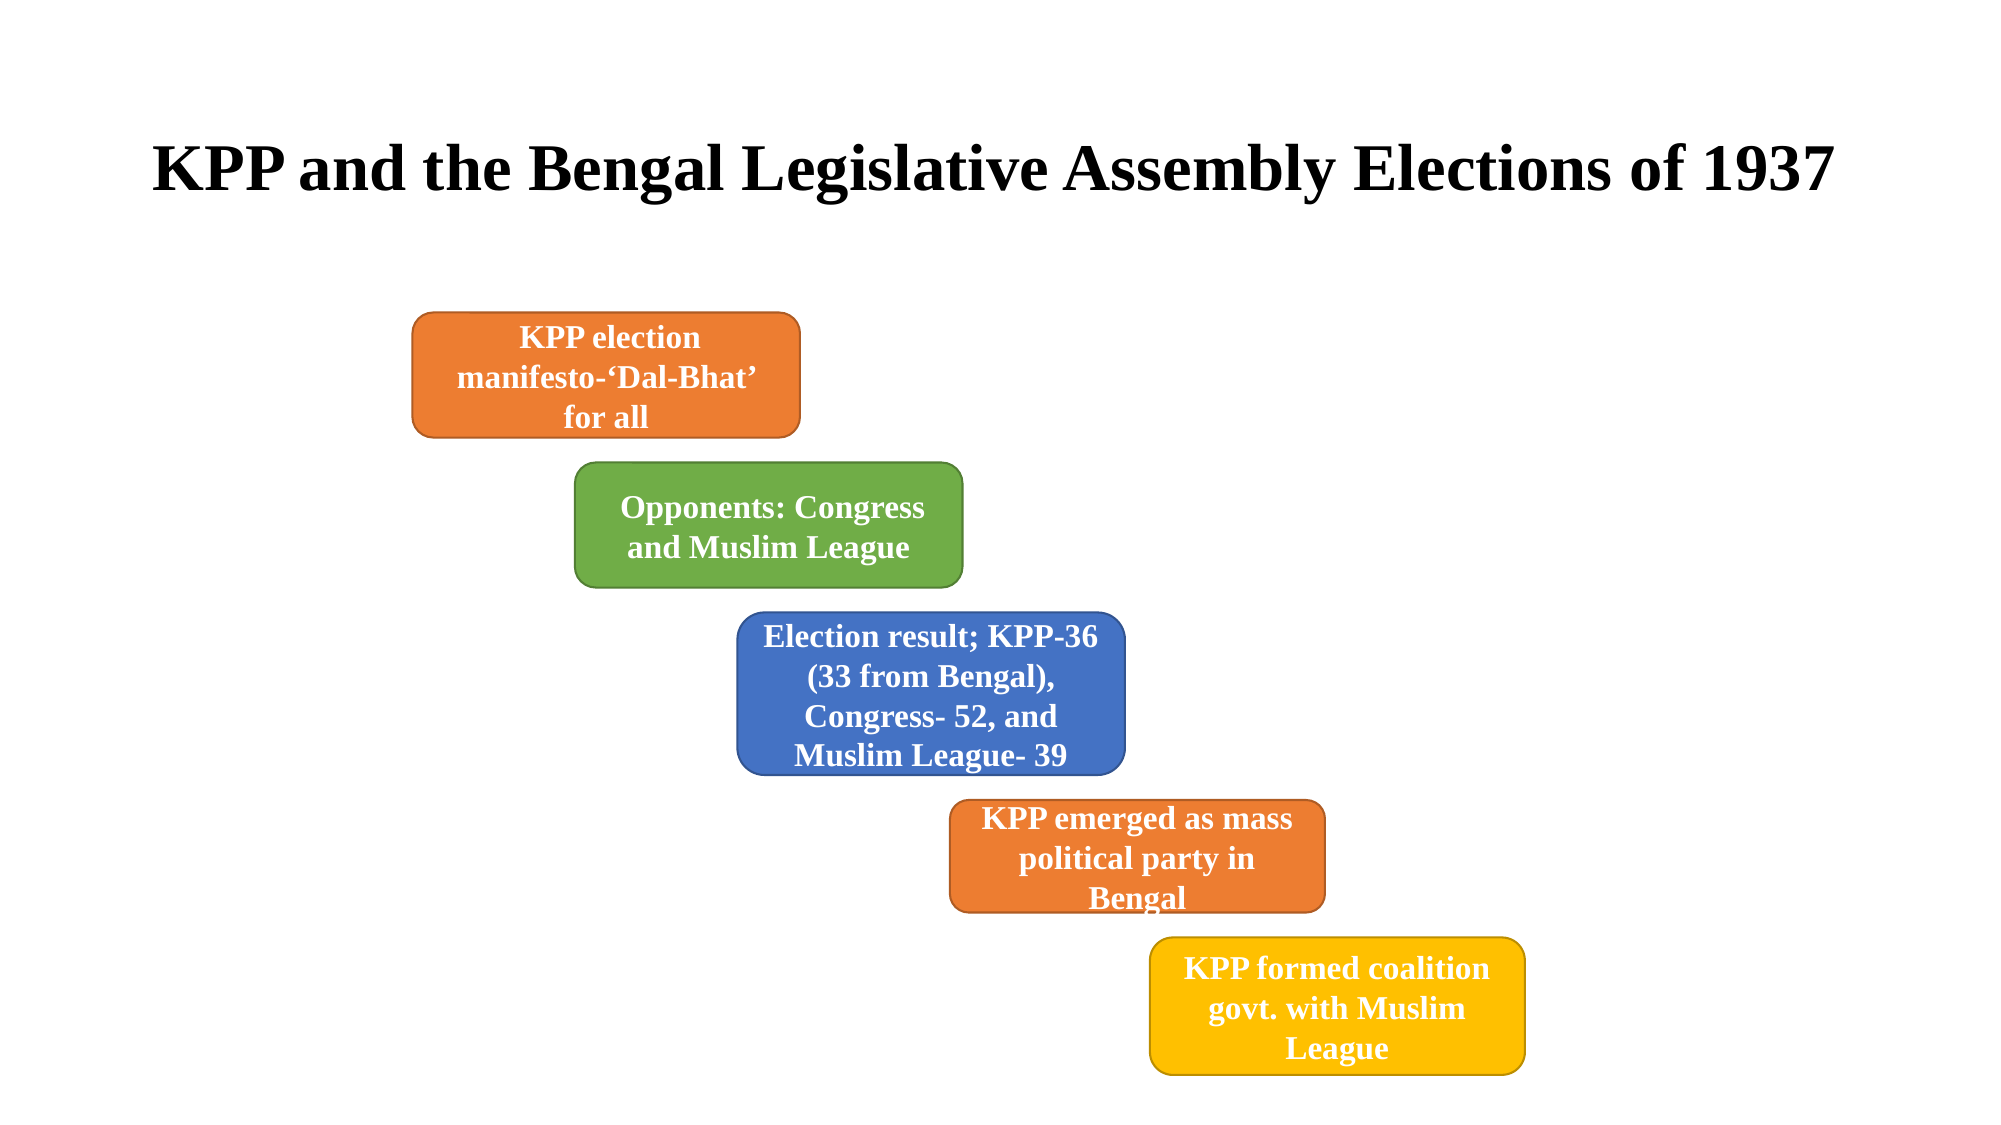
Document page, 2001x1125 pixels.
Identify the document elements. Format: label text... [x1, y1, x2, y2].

text_box Opponents: Congress and Muslim League [573, 461, 964, 589]
title KPP and the Bengal Legislative Assembly Elections of 1937 [137, 59, 1863, 278]
text_box KPP formed coalition govt. with Muslim League [1148, 936, 1526, 1076]
text_box Election result; KPP-36 (33 from Bengal), Congress- 52, and Muslim League- 39 [736, 611, 1126, 777]
text_box KPP election manifesto-‘Dal-Bhat’ for all [411, 311, 801, 439]
text_box KPP emerged as mass political party in Bengal [948, 798, 1326, 914]
